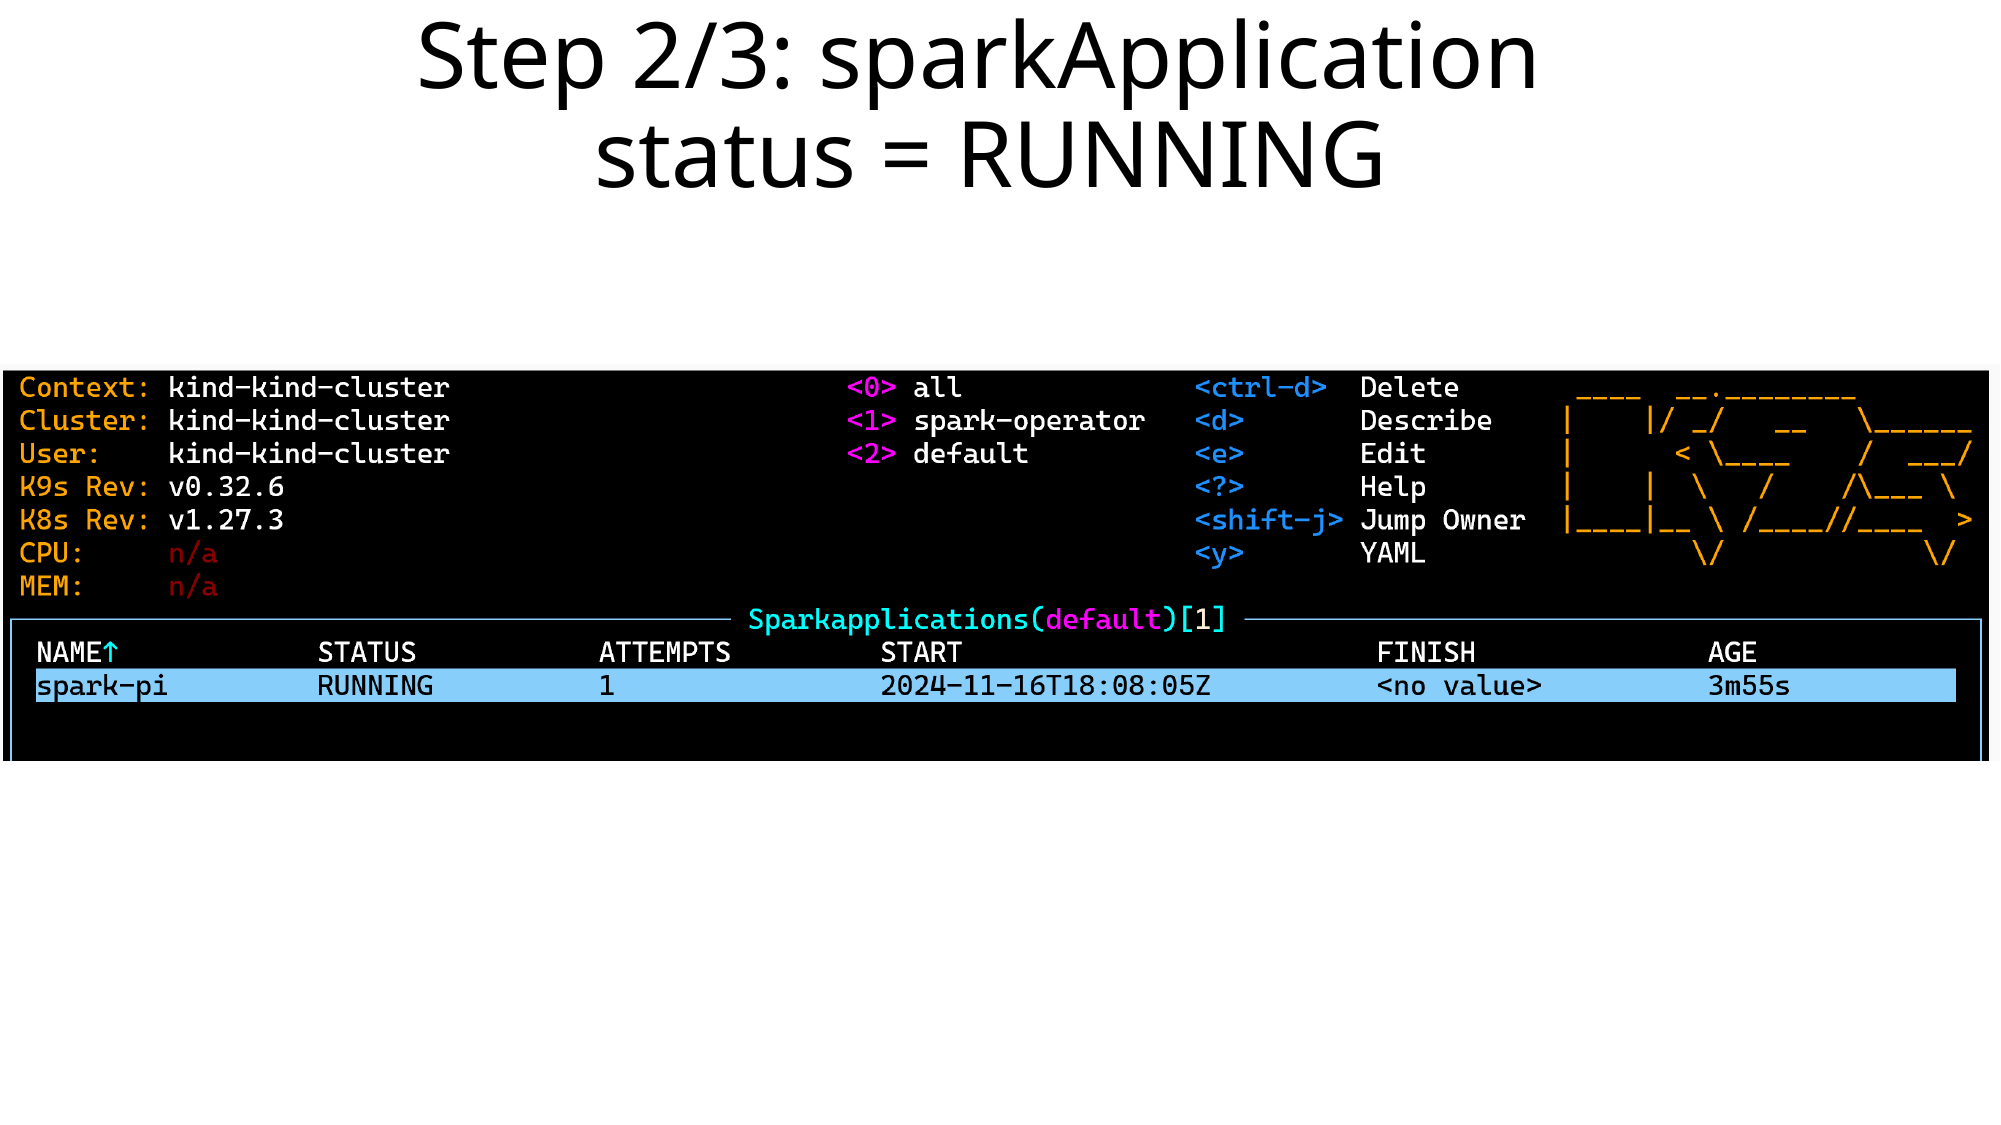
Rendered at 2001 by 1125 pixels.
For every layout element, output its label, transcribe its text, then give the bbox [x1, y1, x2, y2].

title Step 2/3: sparkApplication status = RUNNING [128, 0, 1854, 218]
picture [0, 364, 2000, 761]
